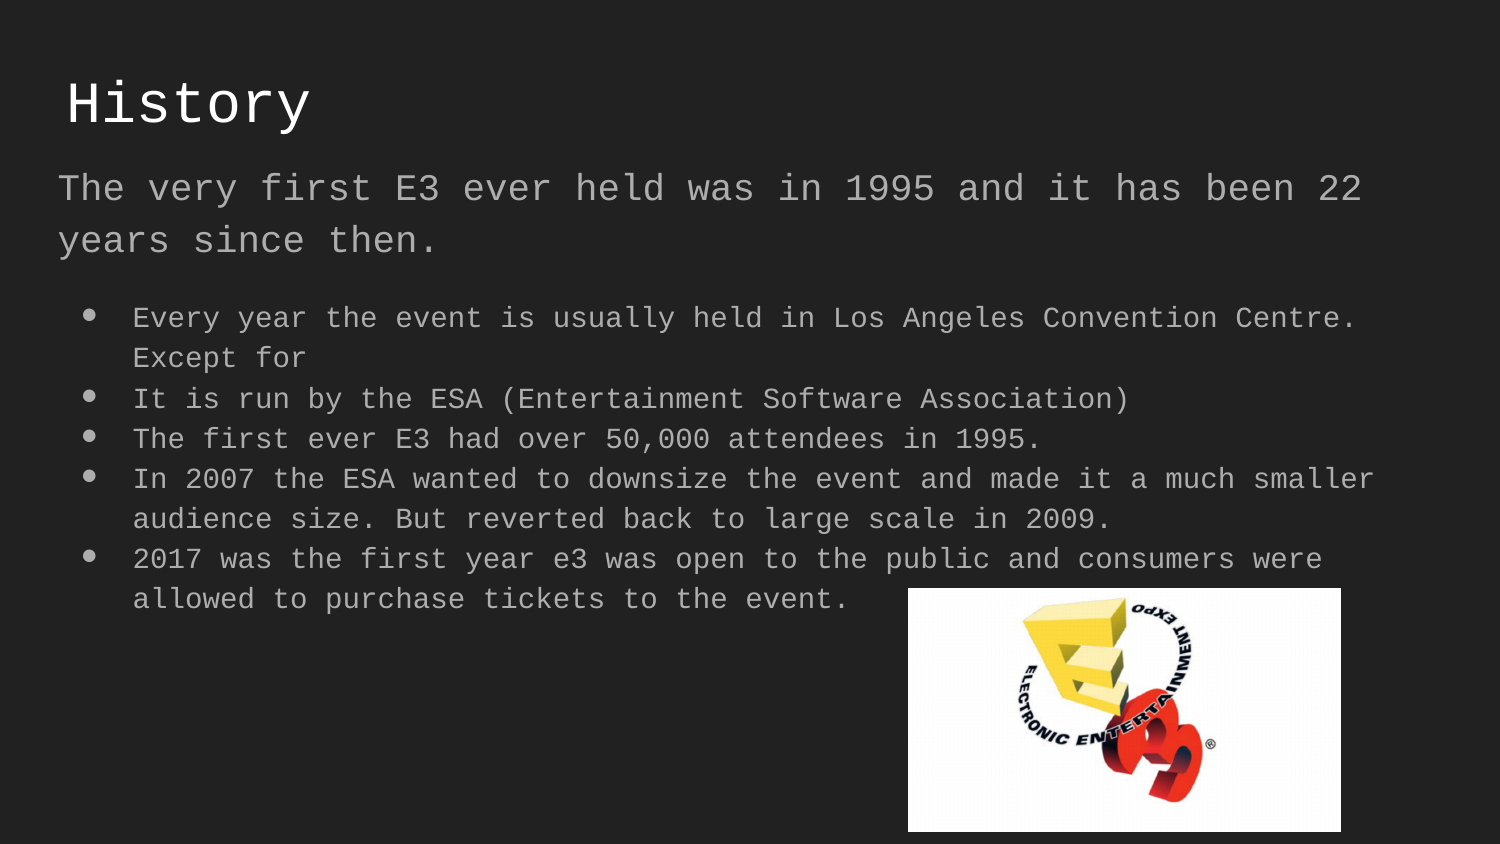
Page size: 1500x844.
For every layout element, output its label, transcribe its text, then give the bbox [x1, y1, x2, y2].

list The very first E3 ever held was in 1995 and it has been 22 years since then. Every year the event is usually held in Los Angeles Convention Centre. Except for It is run by the ESA (Entertainment Software Association) The first ever E3 had over 50,000 attendees in 1995. In 2007 the ESA wanted to downsize the event and made it a much smaller audience size. But reverted back to large scale in 2009. 2017 was the first year e3 was open to the public and consumers were allowed to purchase tickets to the event. [42, 141, 1441, 703]
title History [51, 49, 426, 141]
picture [908, 588, 1341, 832]
